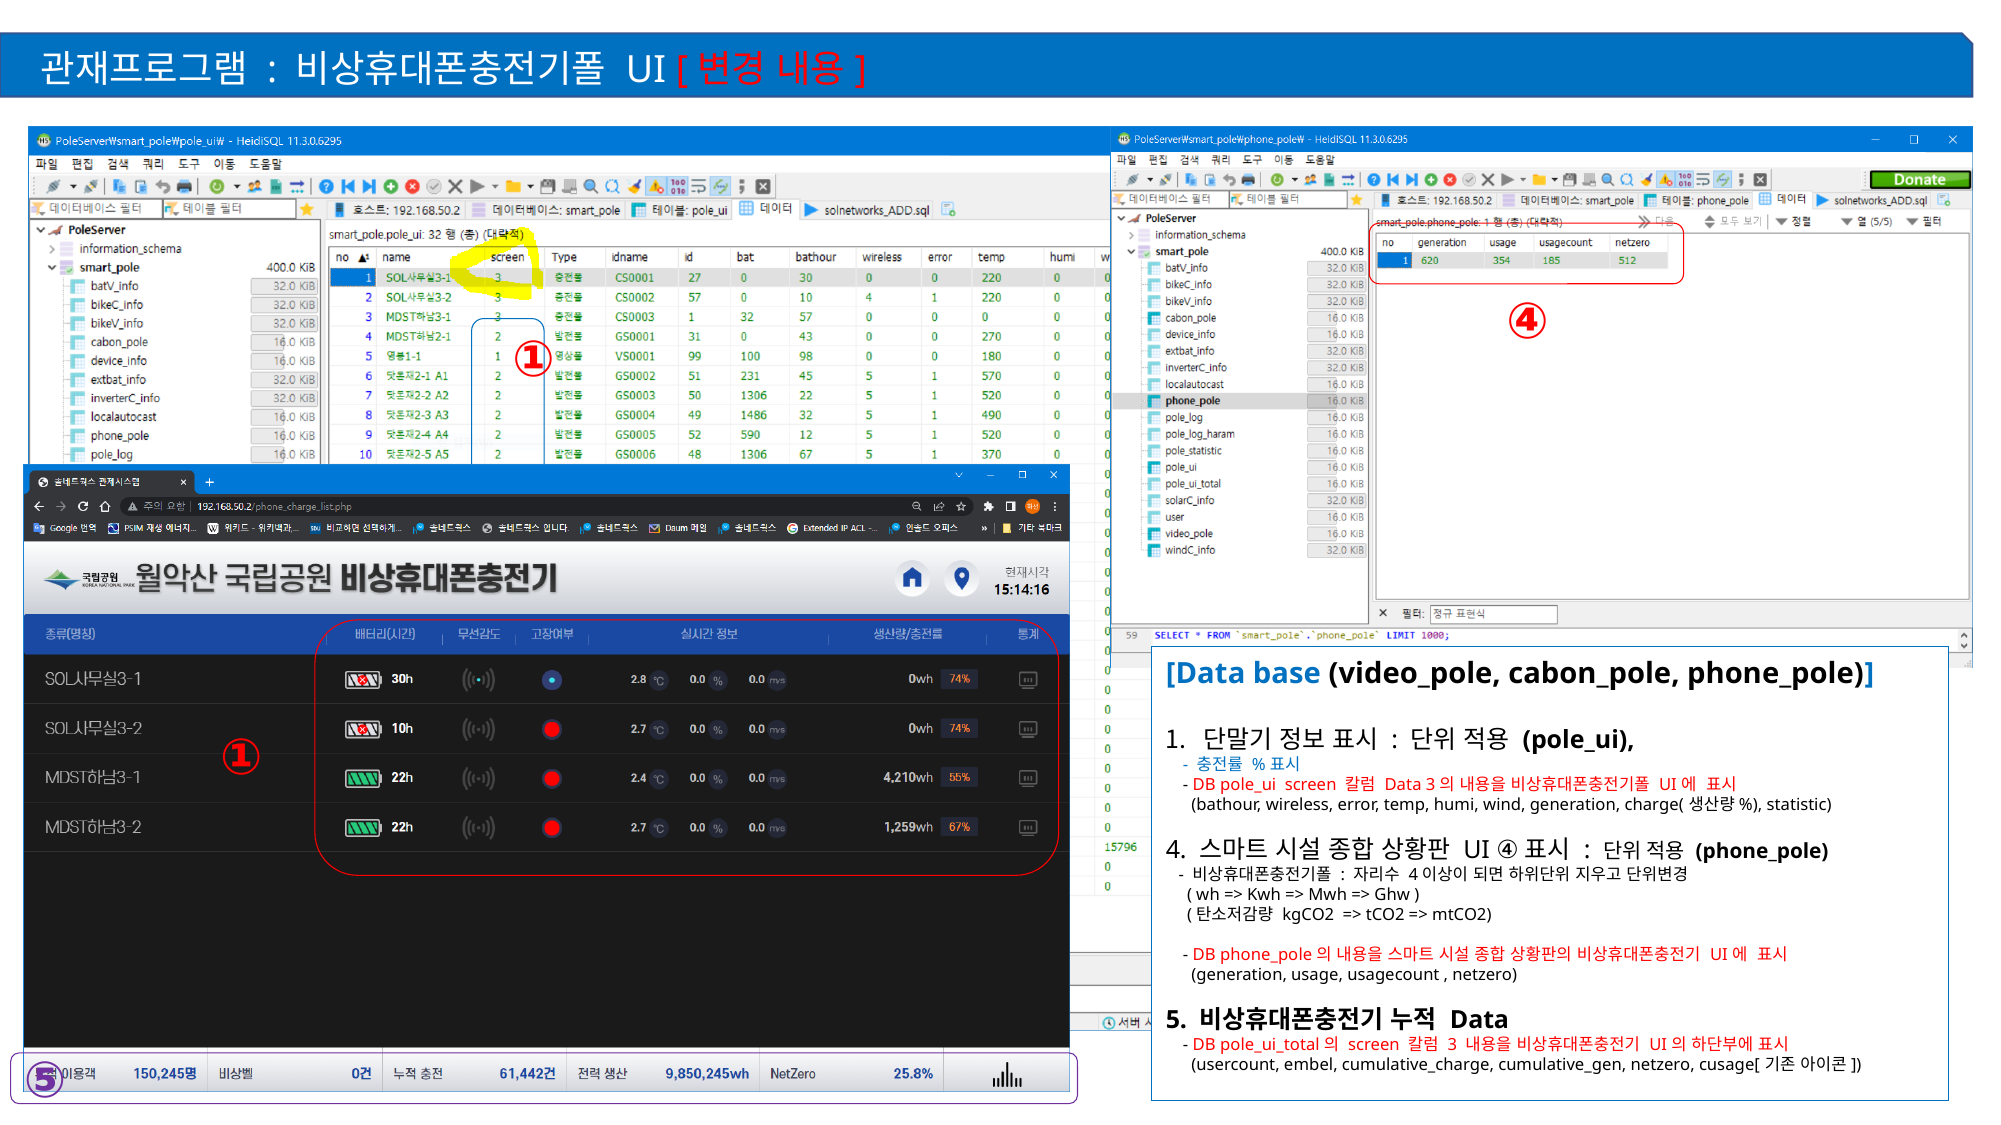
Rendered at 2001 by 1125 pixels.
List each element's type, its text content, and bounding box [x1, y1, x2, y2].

text_box [9, 1051, 1079, 1105]
text_box ⑤ [0, 1040, 99, 1116]
text_box [Data base (video_pole, cabon_pole, phone_pole)] 단말기 정보 표시 : 단위 적용 (pole_ui), - 충전률 %표시 - DB pole_ui screen 칼럼 Data 3의 내용을 비상휴대폰충전기폴 UI에 표시 (bathour, wireless, error, temp, humi, wind, generation, charge(생산량%), statistic) 4. 스마트 시설 종합 상황판 UI ④표시 : 단위 적용 (phone_pole) - 비상휴대폰충전기폴 : 자리수 4이상이 되면 하위단위 지우고 단위변경 ( wh => Kwh => Mwh => Ghw ) (탄소저감량 kgCO2 => tCO2 => mtCO2) - DB phone_pole의 내용을 스마트 시설 종합 상황판의 비상휴대폰충전기 UI에 표시 (generation, usage, usagecount , netzero) 5. 비상휴대폰충전기 누적 Data - DB pole_ui_total의 screen 칼럼 3 내용을 비상휴대폰충전기 UI의 하단부에 표시 (usercount, embel, cumulative_charge, cumulative_gen, netzero, cusage[기존 아이콘]) [1151, 668, 1949, 1101]
picture [23, 126, 1973, 1092]
text_box 관재프로그램 : 비상휴대폰충전기폴 UI [변경 내용] [0, 32, 1974, 98]
